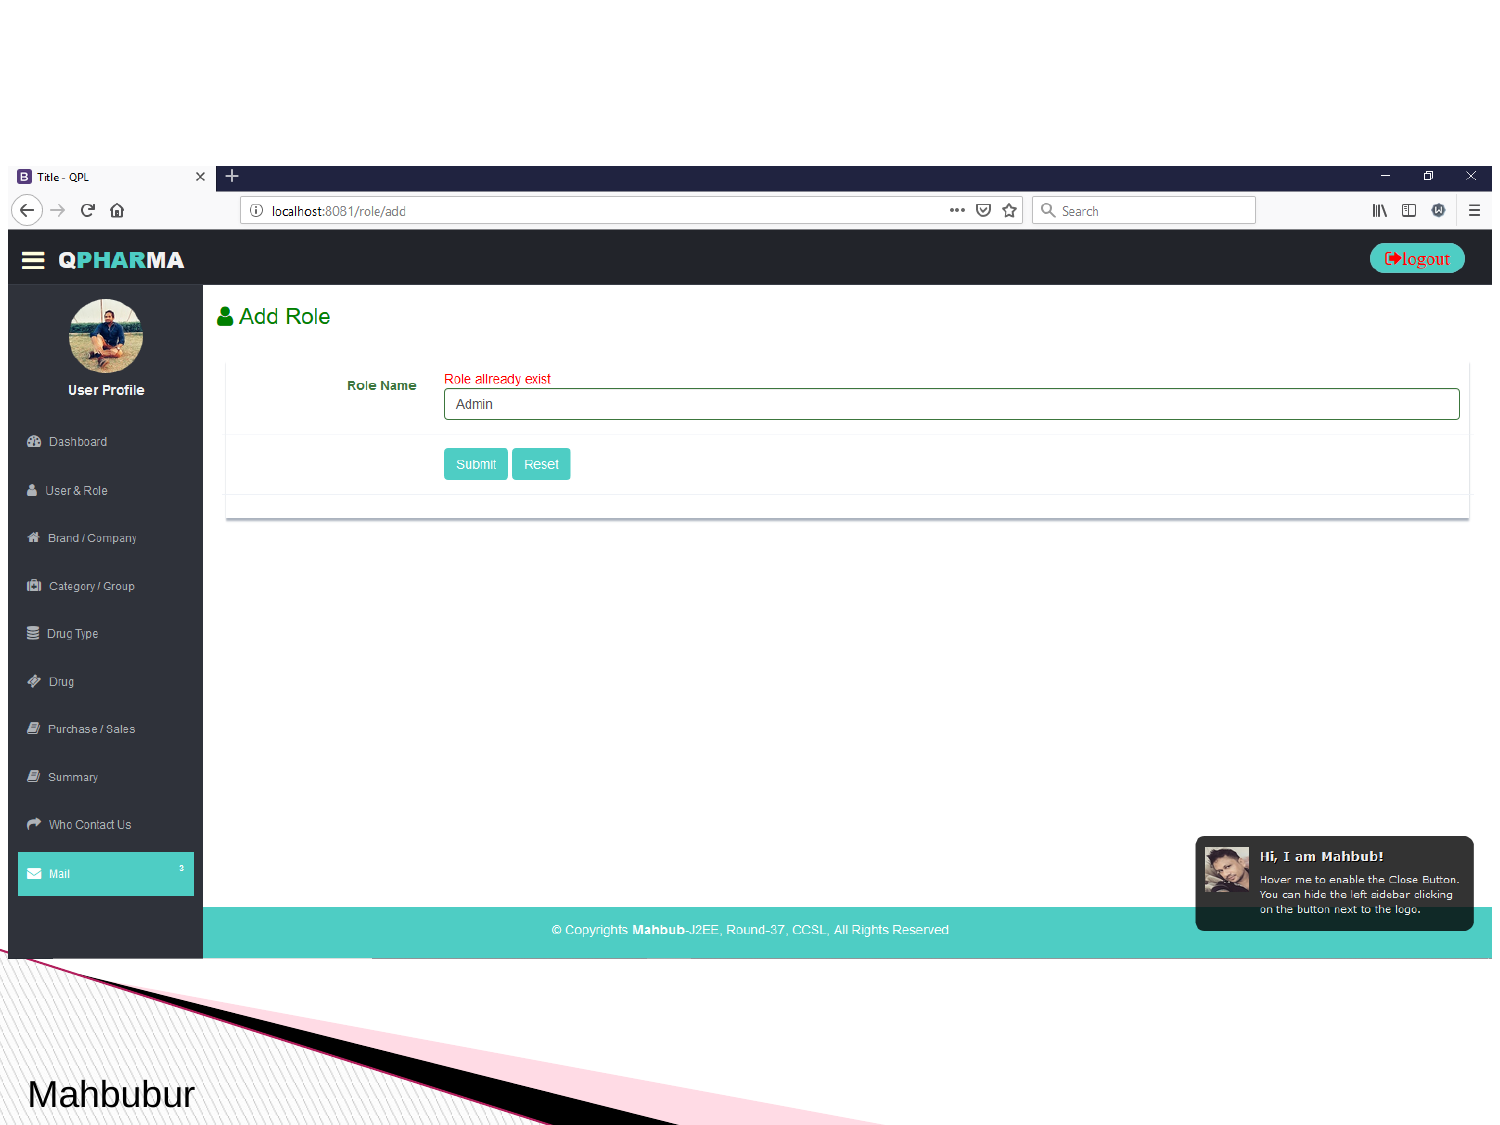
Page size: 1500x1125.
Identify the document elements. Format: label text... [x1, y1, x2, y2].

text_box Mahbubur [12, 1062, 288, 1123]
picture [8, 165, 1492, 960]
